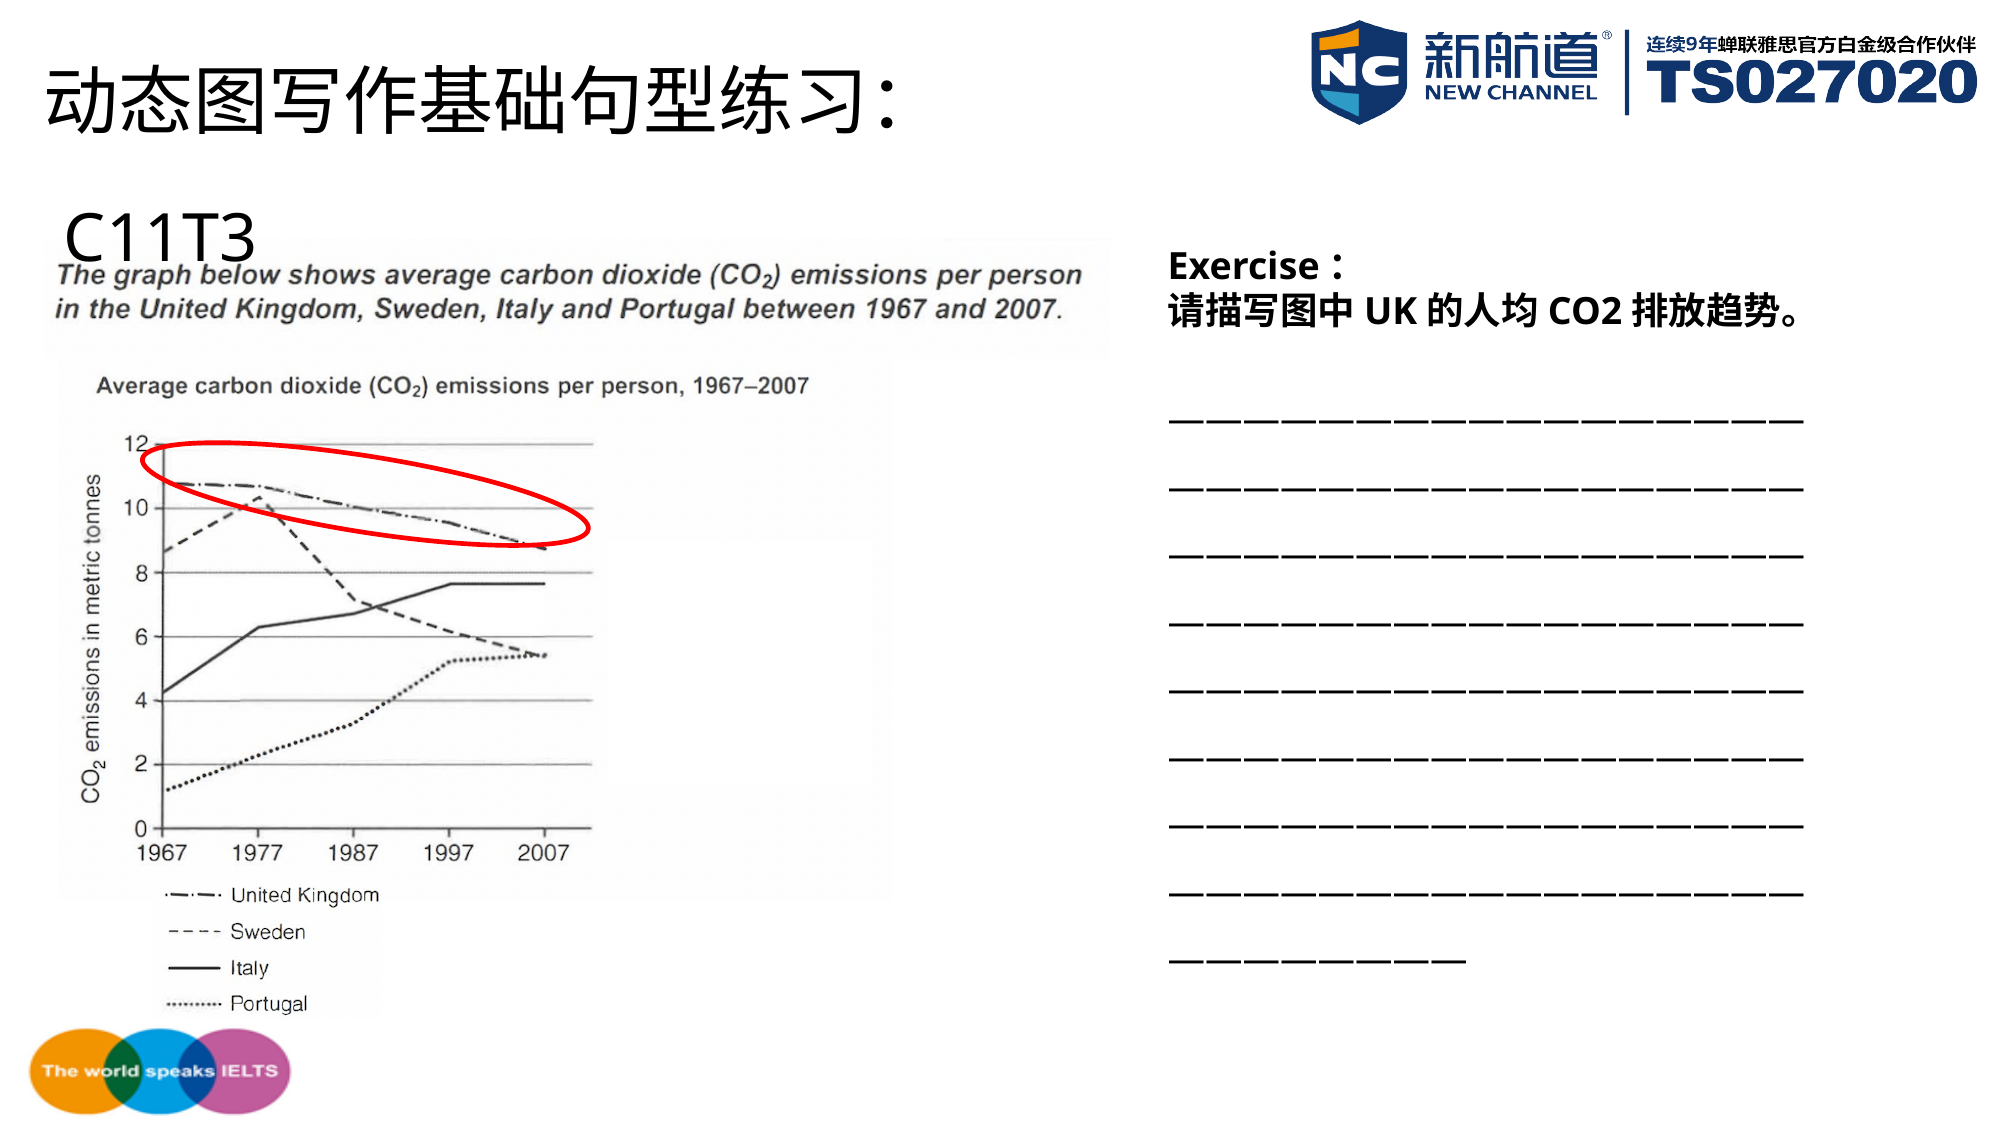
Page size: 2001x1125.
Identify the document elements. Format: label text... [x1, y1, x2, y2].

title 动态图写作基础句型练习： [28, 0, 1754, 213]
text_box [44, 185, 1110, 1019]
text_box Exercise： 请描写图中UK的人均CO2排放趋势。 [1152, 234, 1824, 340]
picture [4, 1024, 311, 1122]
picture [1754, 0, 1983, 146]
text_box ———————————————————————————————————————————————————————————————————————————————————————————————————————————————————————————————————————————————— [1152, 365, 1854, 988]
